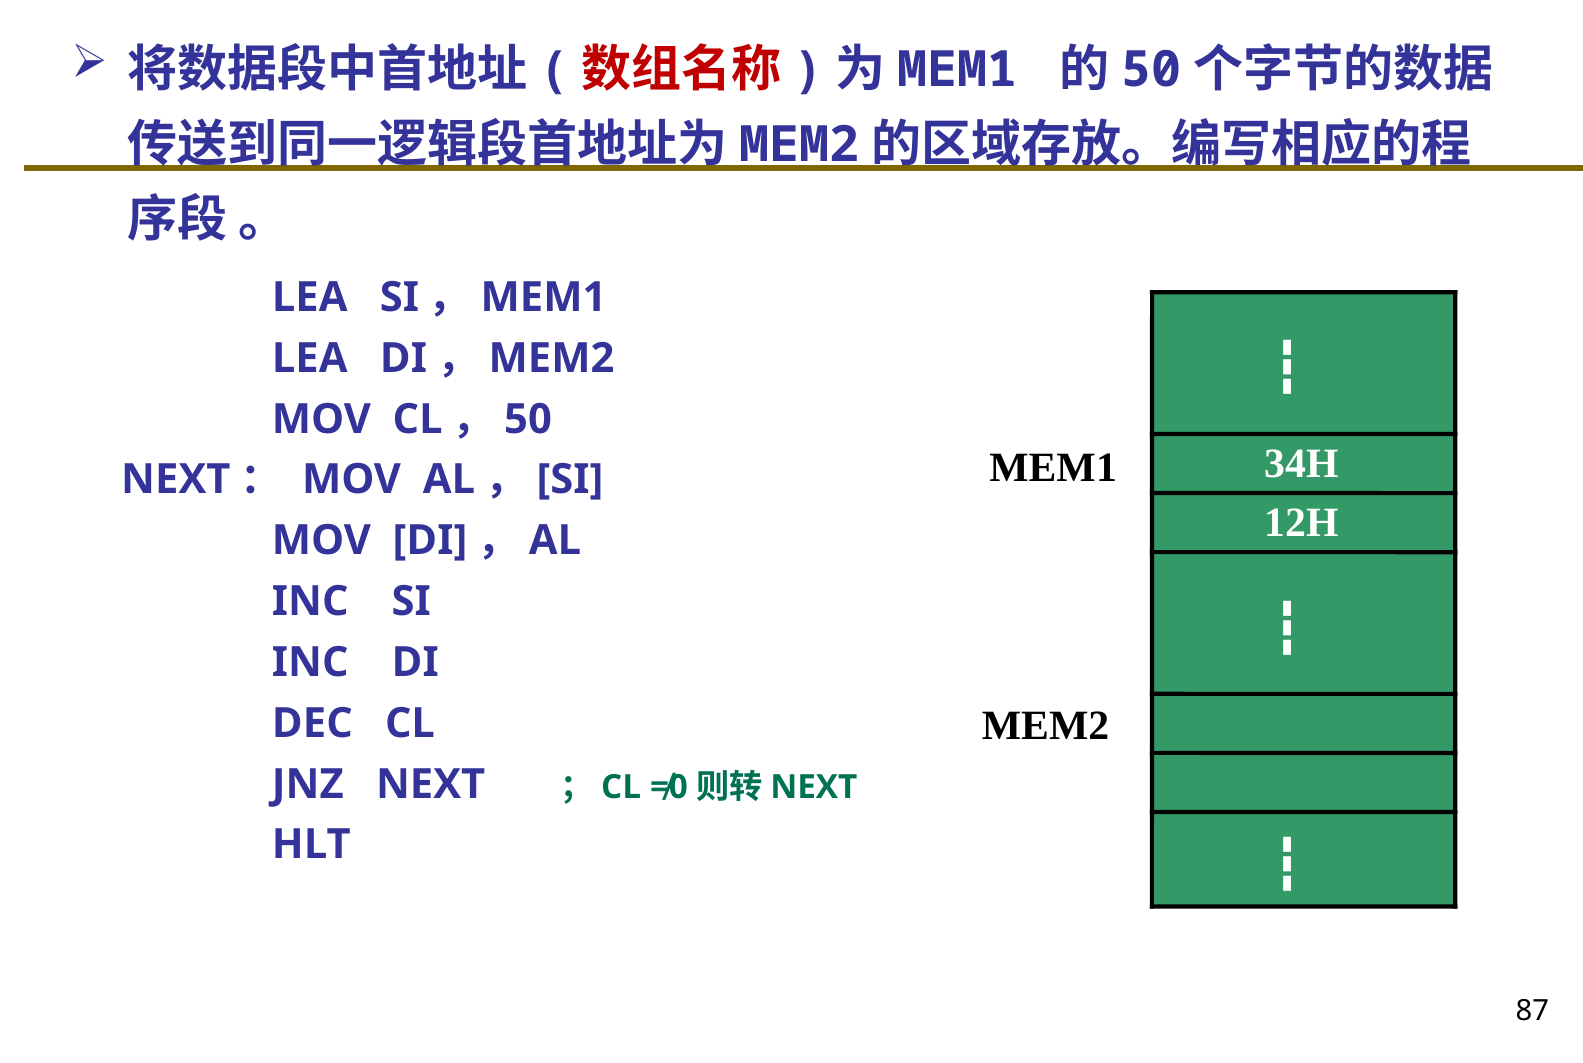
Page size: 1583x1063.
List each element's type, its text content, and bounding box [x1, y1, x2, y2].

slide_number 87 [1234, 967, 1565, 1039]
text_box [966, 291, 1456, 907]
list LEA SI，MEM1 LEA DI，MEM2 MOV CL，50 NEXT： MOV AL，[SI] MOV [DI]，AL INC SI INC DI DEC CL JNZ NEXT ；CL ≠0则转NEXT HLT [106, 259, 1029, 929]
text_box 将数据段中首地址(数组名称)为MEM1 的50个字节的数据传送到同一逻辑段首地址为MEM2的区域存放。编写相应的程序段 。 [56, 13, 1510, 166]
